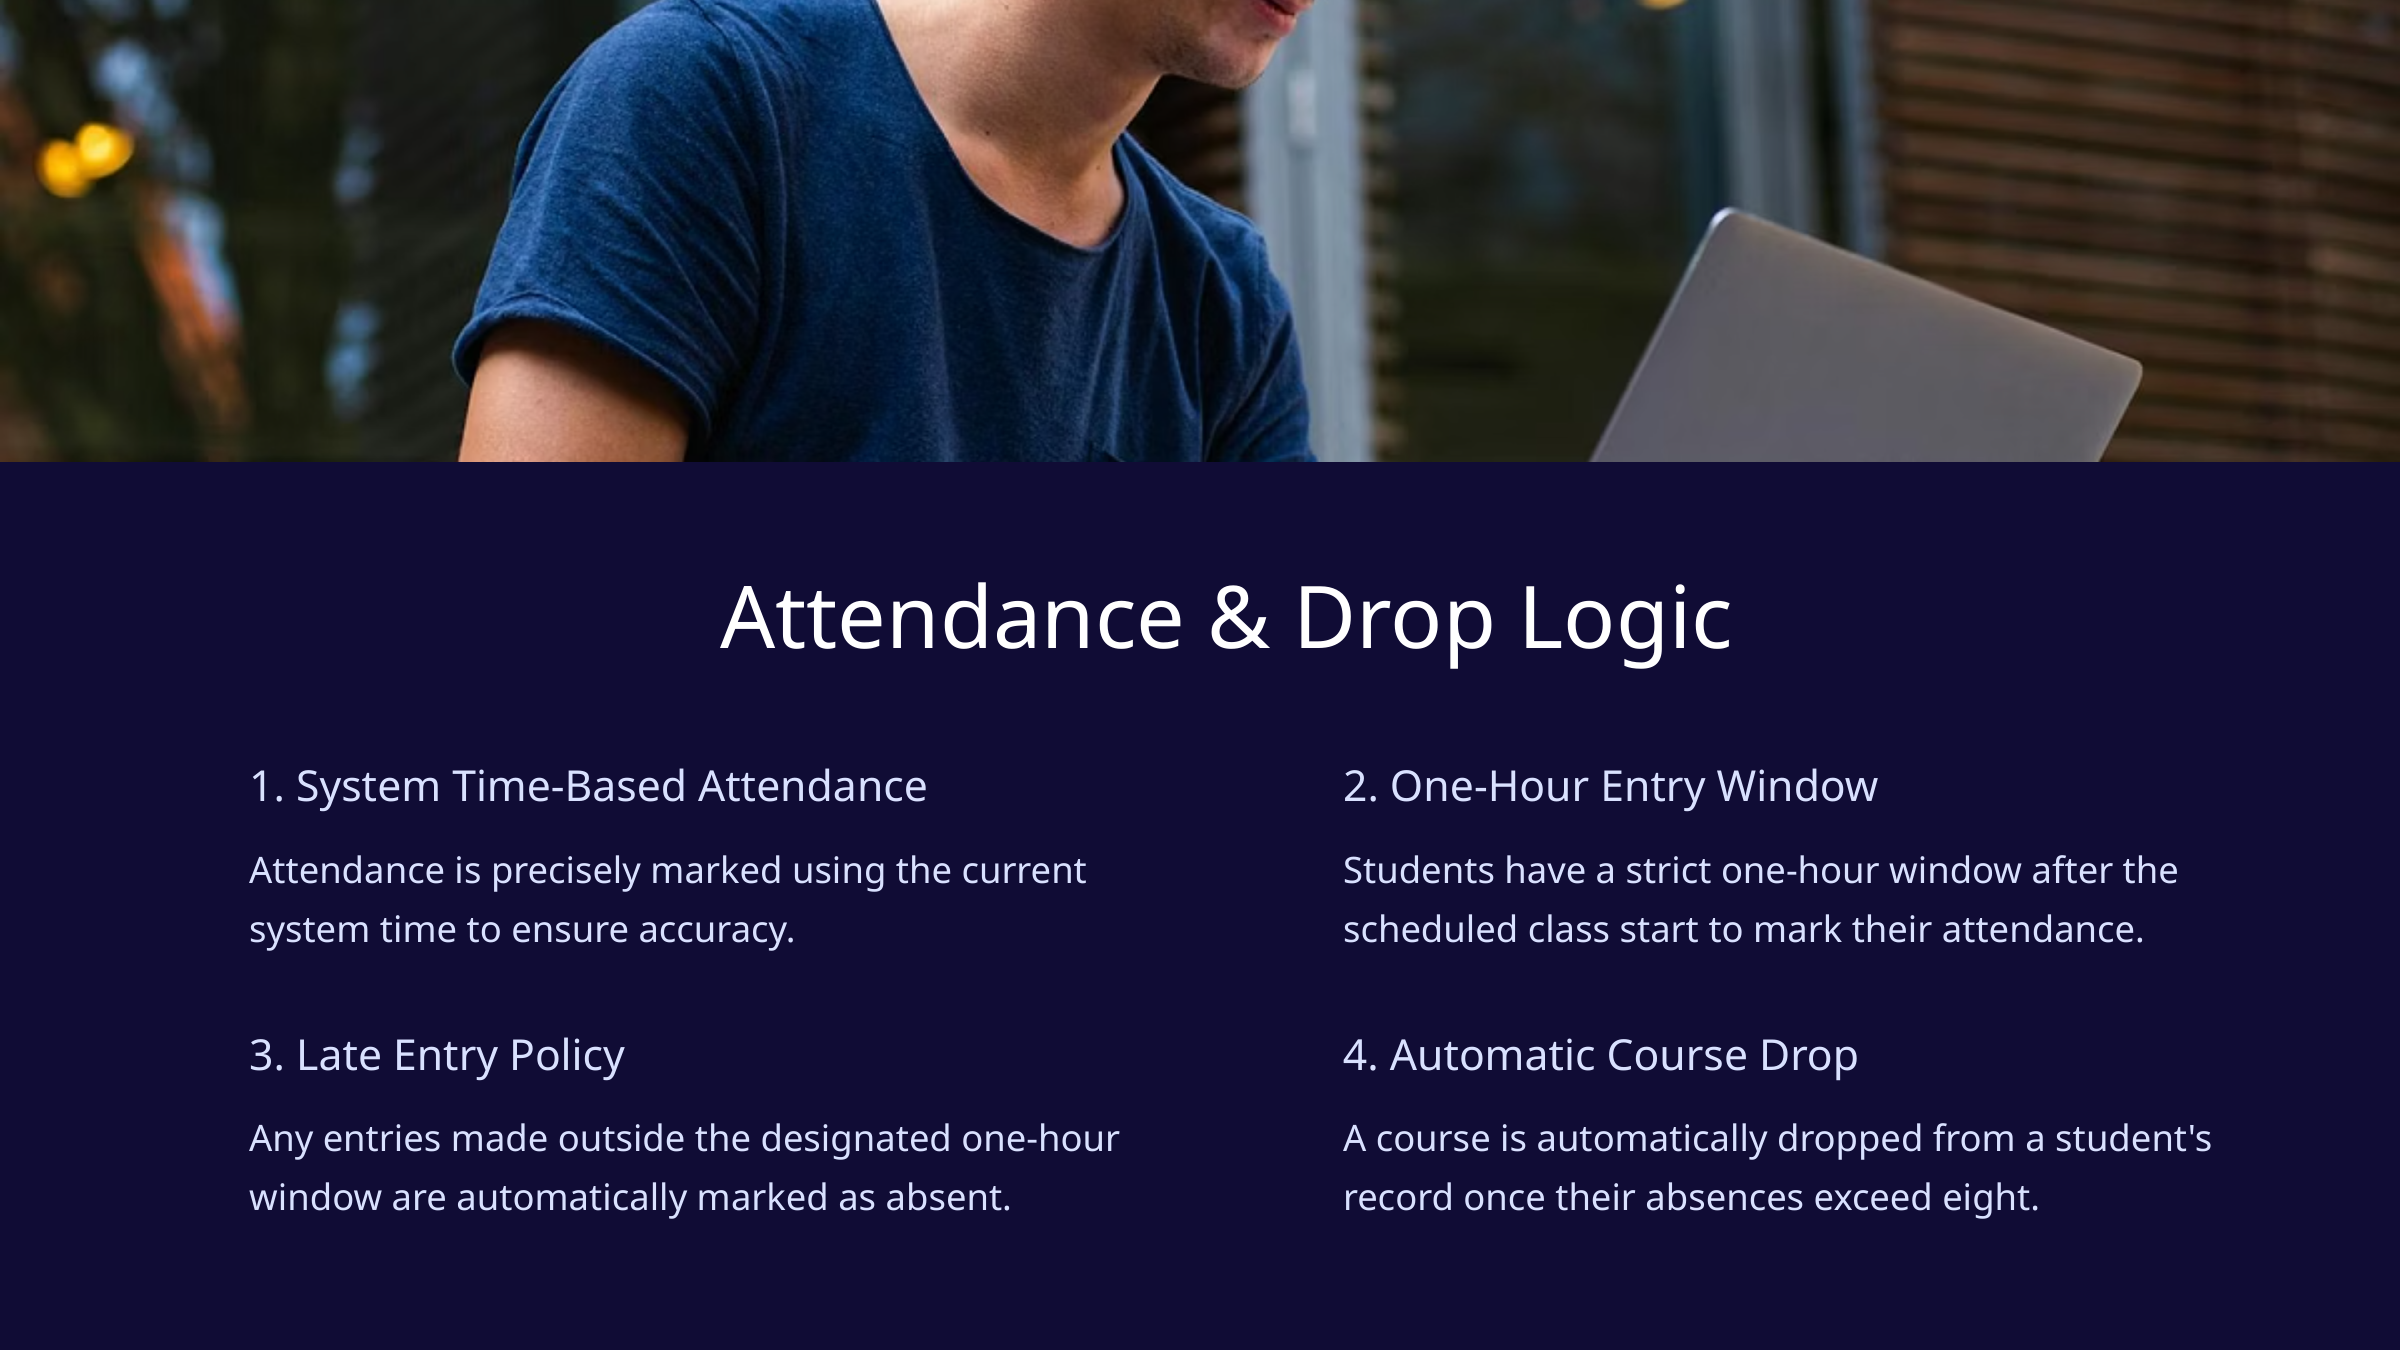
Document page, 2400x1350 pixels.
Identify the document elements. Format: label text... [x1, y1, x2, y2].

text_box Any entries made outside the designated one-hour window are automatically marked as absent. [249, 1100, 1177, 1219]
text_box Attendance & Drop Logic [720, 557, 1680, 666]
text_box Students have a strict one-hour window after the scheduled class start to mark their attendance. [1343, 832, 2271, 951]
picture [0, 0, 2400, 462]
text_box 4. Automatic Course Drop [1342, 1024, 1794, 1079]
text_box 2. One-Hour Entry Window [1343, 756, 1814, 811]
text_box 1. System Time-Based Attendance [249, 756, 870, 811]
text_box Attendance is precisely marked using the current system time to ensure accuracy. [249, 832, 1177, 951]
text_box A course is automatically dropped from a student's record once their absences exceed eight. [1343, 1100, 2271, 1219]
text_box 3. Late Entry Policy [249, 1024, 684, 1079]
